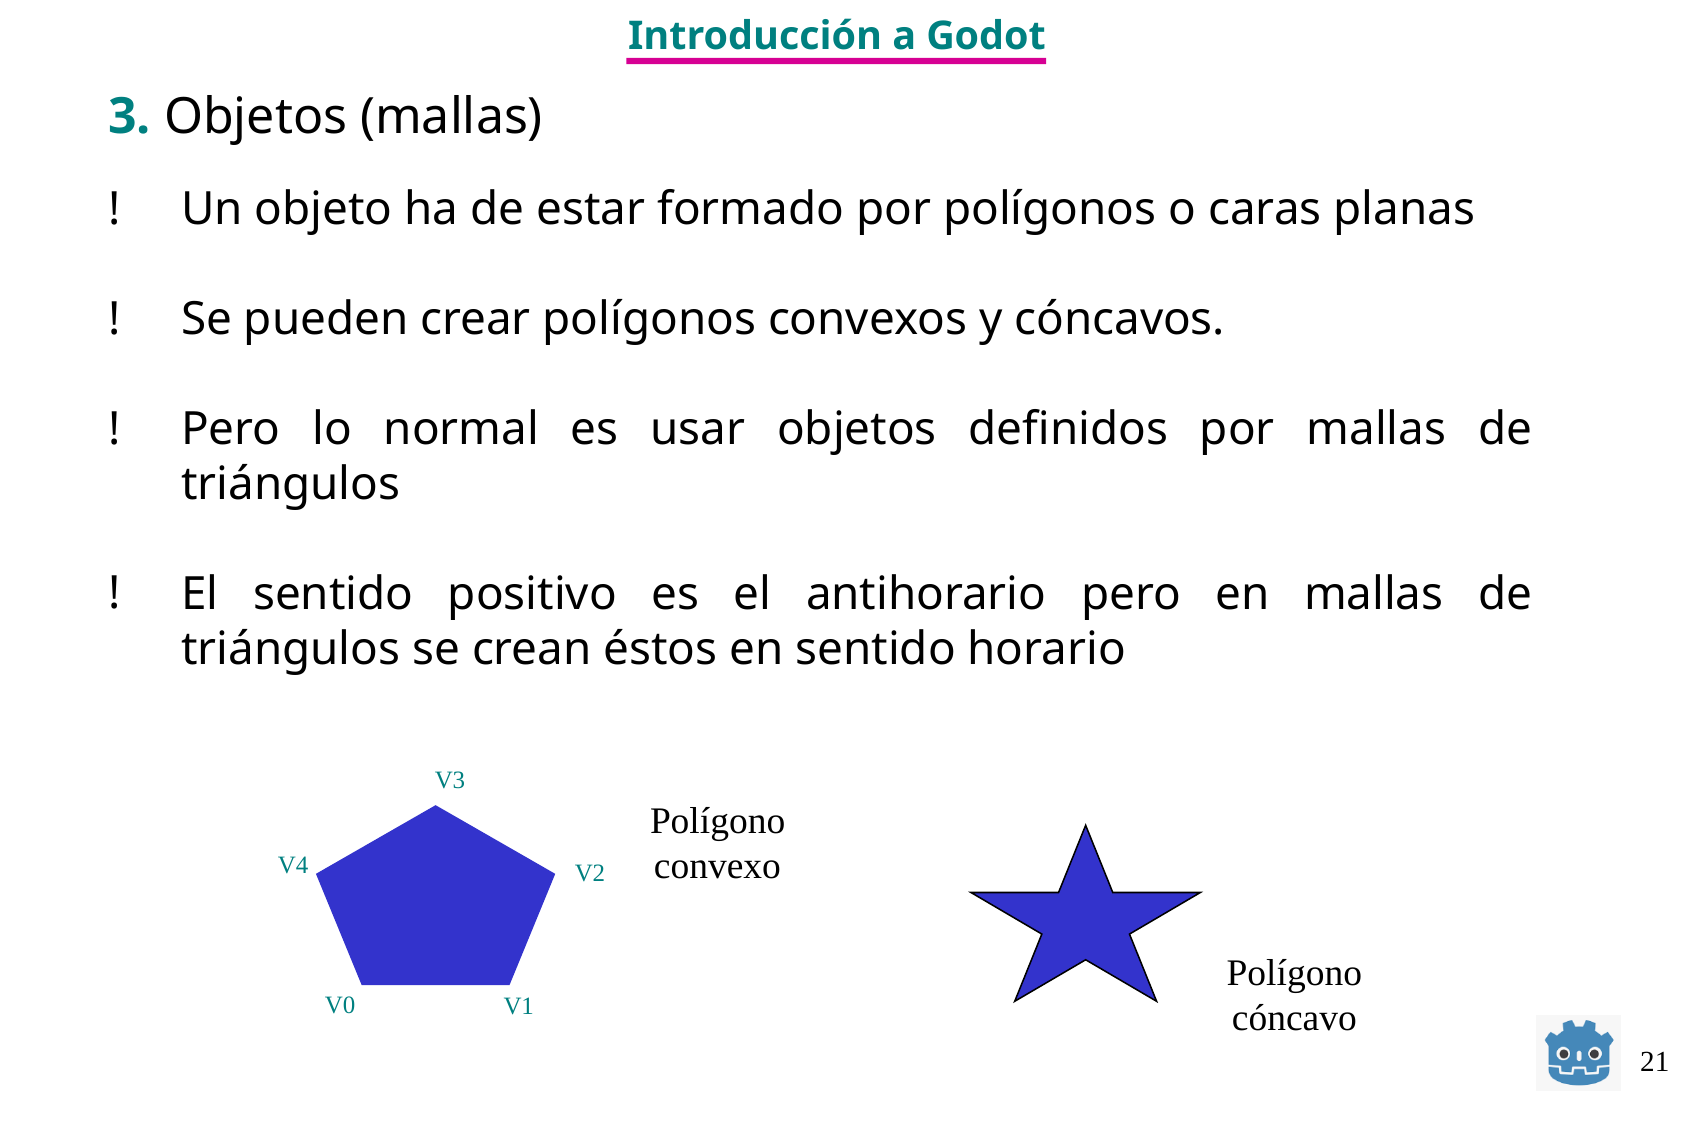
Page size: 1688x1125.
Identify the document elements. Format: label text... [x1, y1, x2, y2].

text_box 3. Objetos (mallas) Un objeto ha de estar formado por polígonos o caras planas Se pueden crear polígonos convexos y cóncavos. Pero lo normal es usar objetos definidos por mallas de triángulos El sentido positivo es el antihorario pero en mallas de triángulos se crean éstos en sentido horario [91, 75, 1551, 813]
text_box Polígono convexo [641, 788, 863, 894]
text_box [970, 825, 1201, 1002]
slide_number 21 [1482, 1034, 1685, 1110]
picture [1535, 1015, 1621, 1091]
text_box Introducción a Godot [149, 0, 1525, 78]
text_box Polígono cóncavo [1149, 940, 1440, 1046]
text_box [247, 756, 636, 1028]
